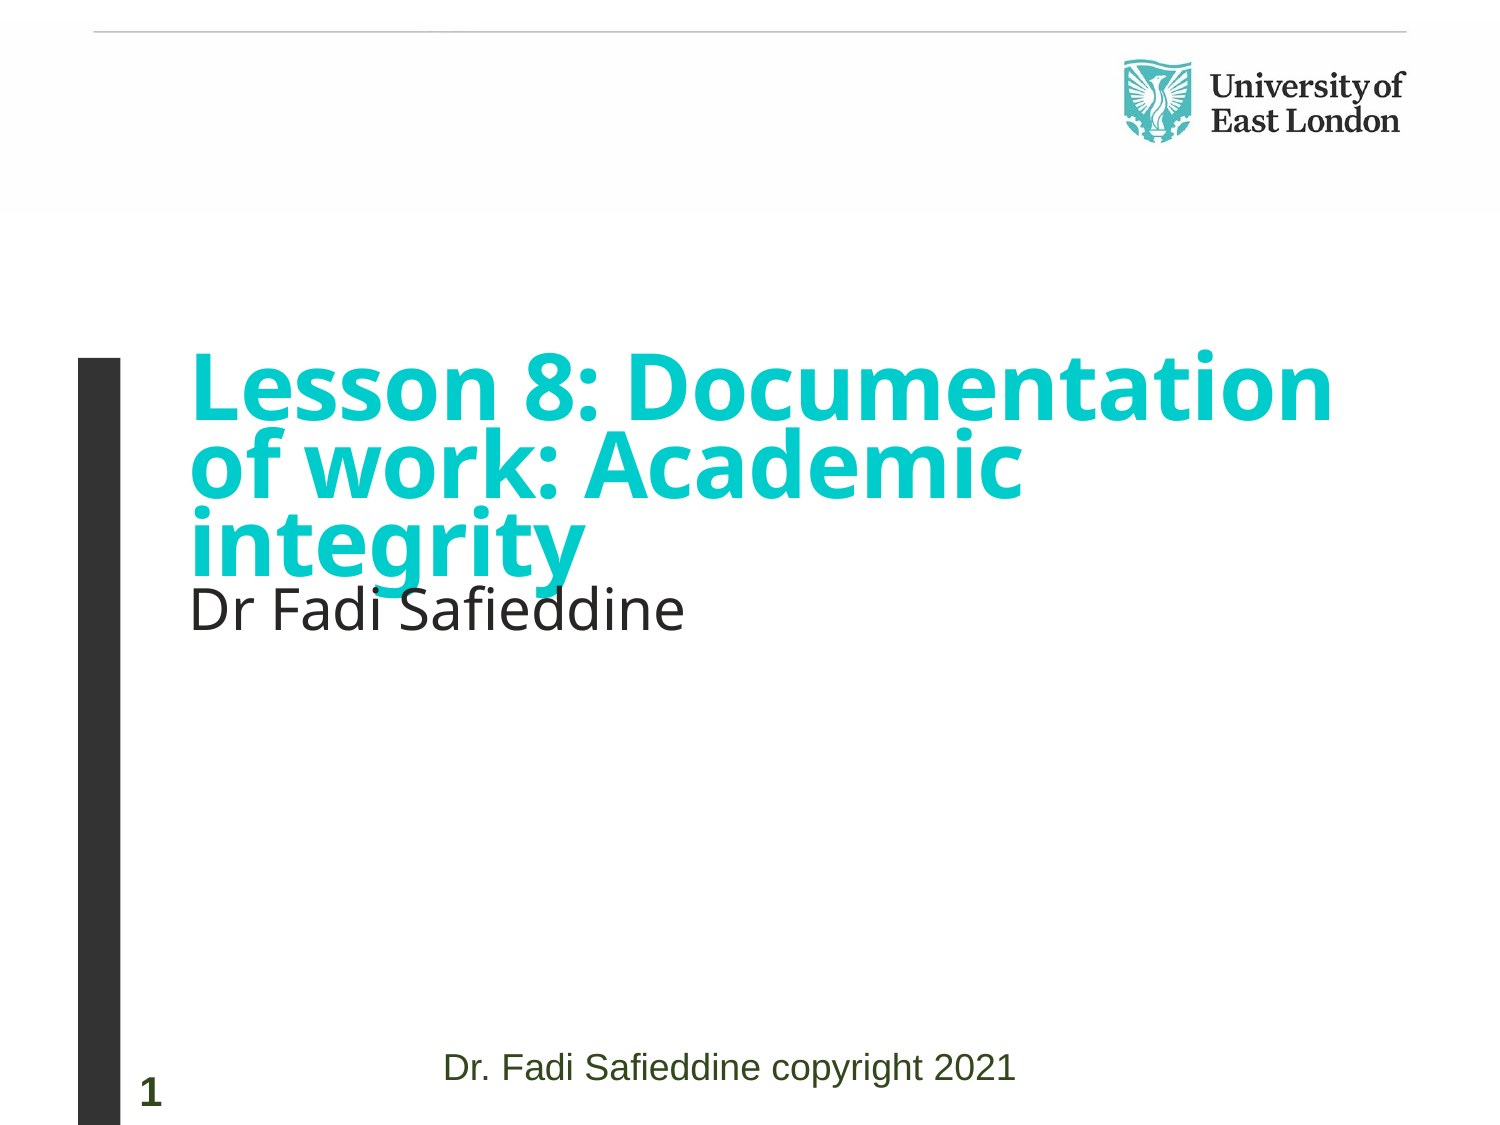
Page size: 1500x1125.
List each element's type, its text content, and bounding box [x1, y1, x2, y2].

text_box Lesson 8: Documentation of work: Academic integrity Dr Fadi Safieddine [187, 357, 1390, 739]
text_box [78, 357, 121, 1065]
picture [0, 18, 1500, 215]
text_box [78, 1116, 121, 1125]
text_box 1 [0, 1065, 163, 1116]
text_box Dr. Fadi Safieddine copyright 2021 [428, 1035, 1186, 1095]
